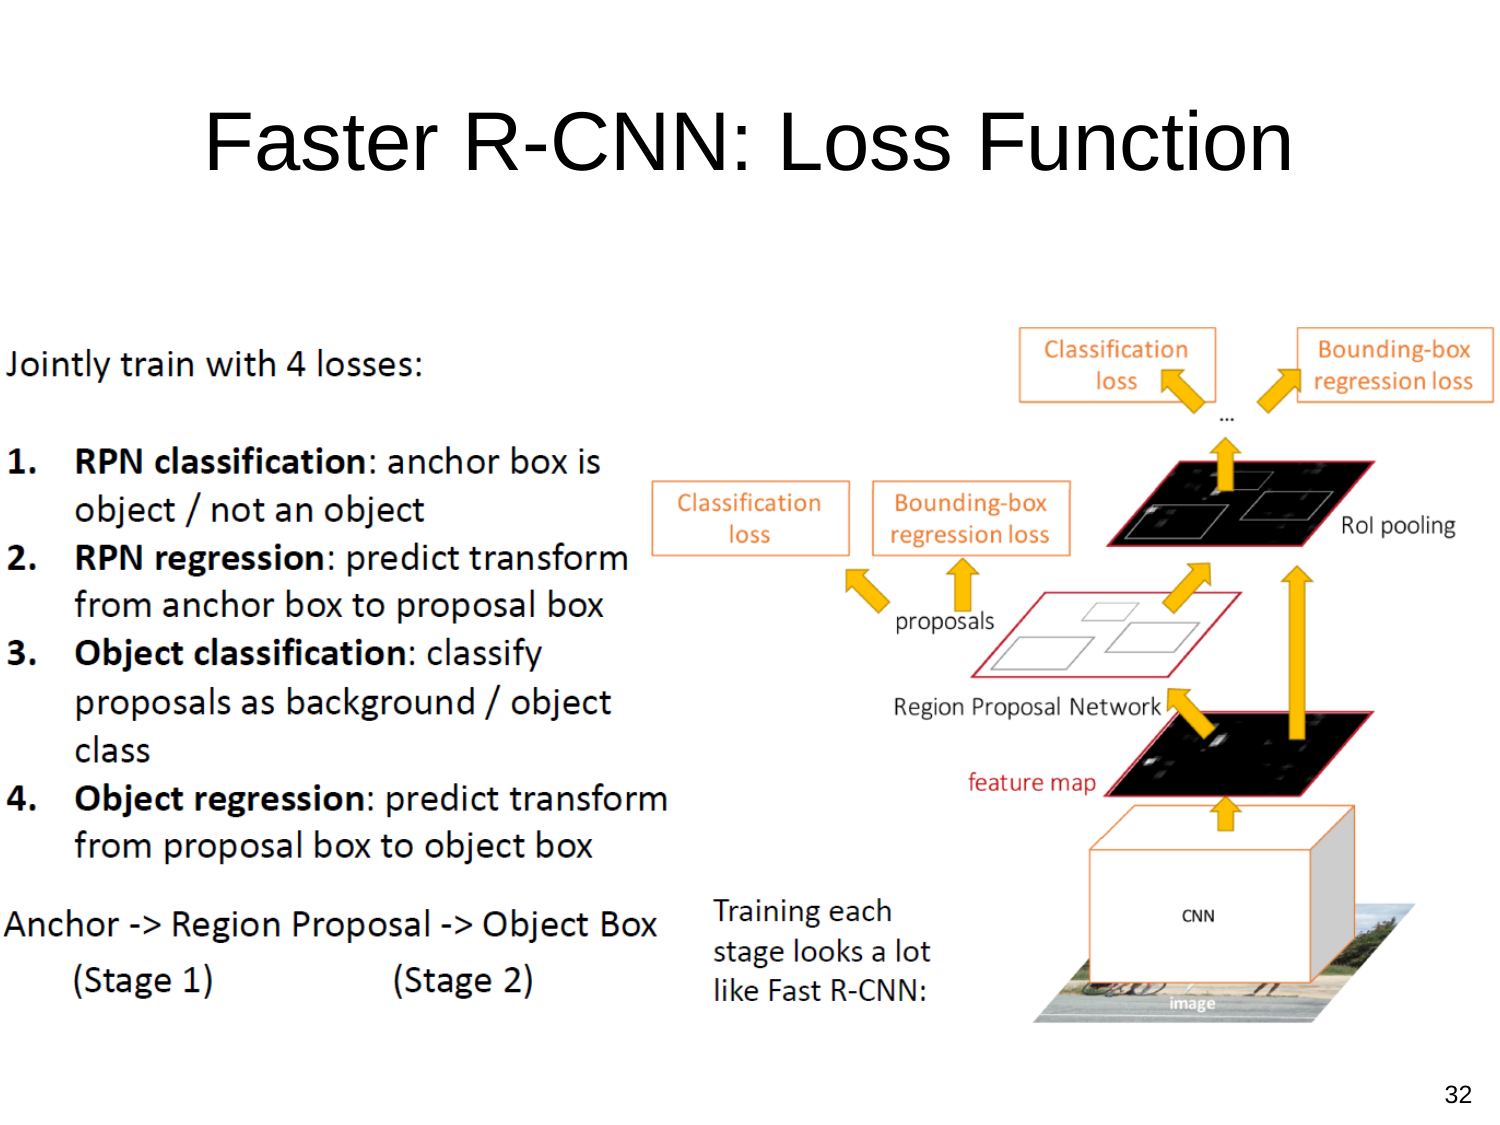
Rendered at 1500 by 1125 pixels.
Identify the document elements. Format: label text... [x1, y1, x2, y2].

slide_number 32 [1137, 1070, 1488, 1112]
title Faster R-CNN: Loss Function [74, 65, 1426, 209]
picture [3, 326, 1497, 1024]
